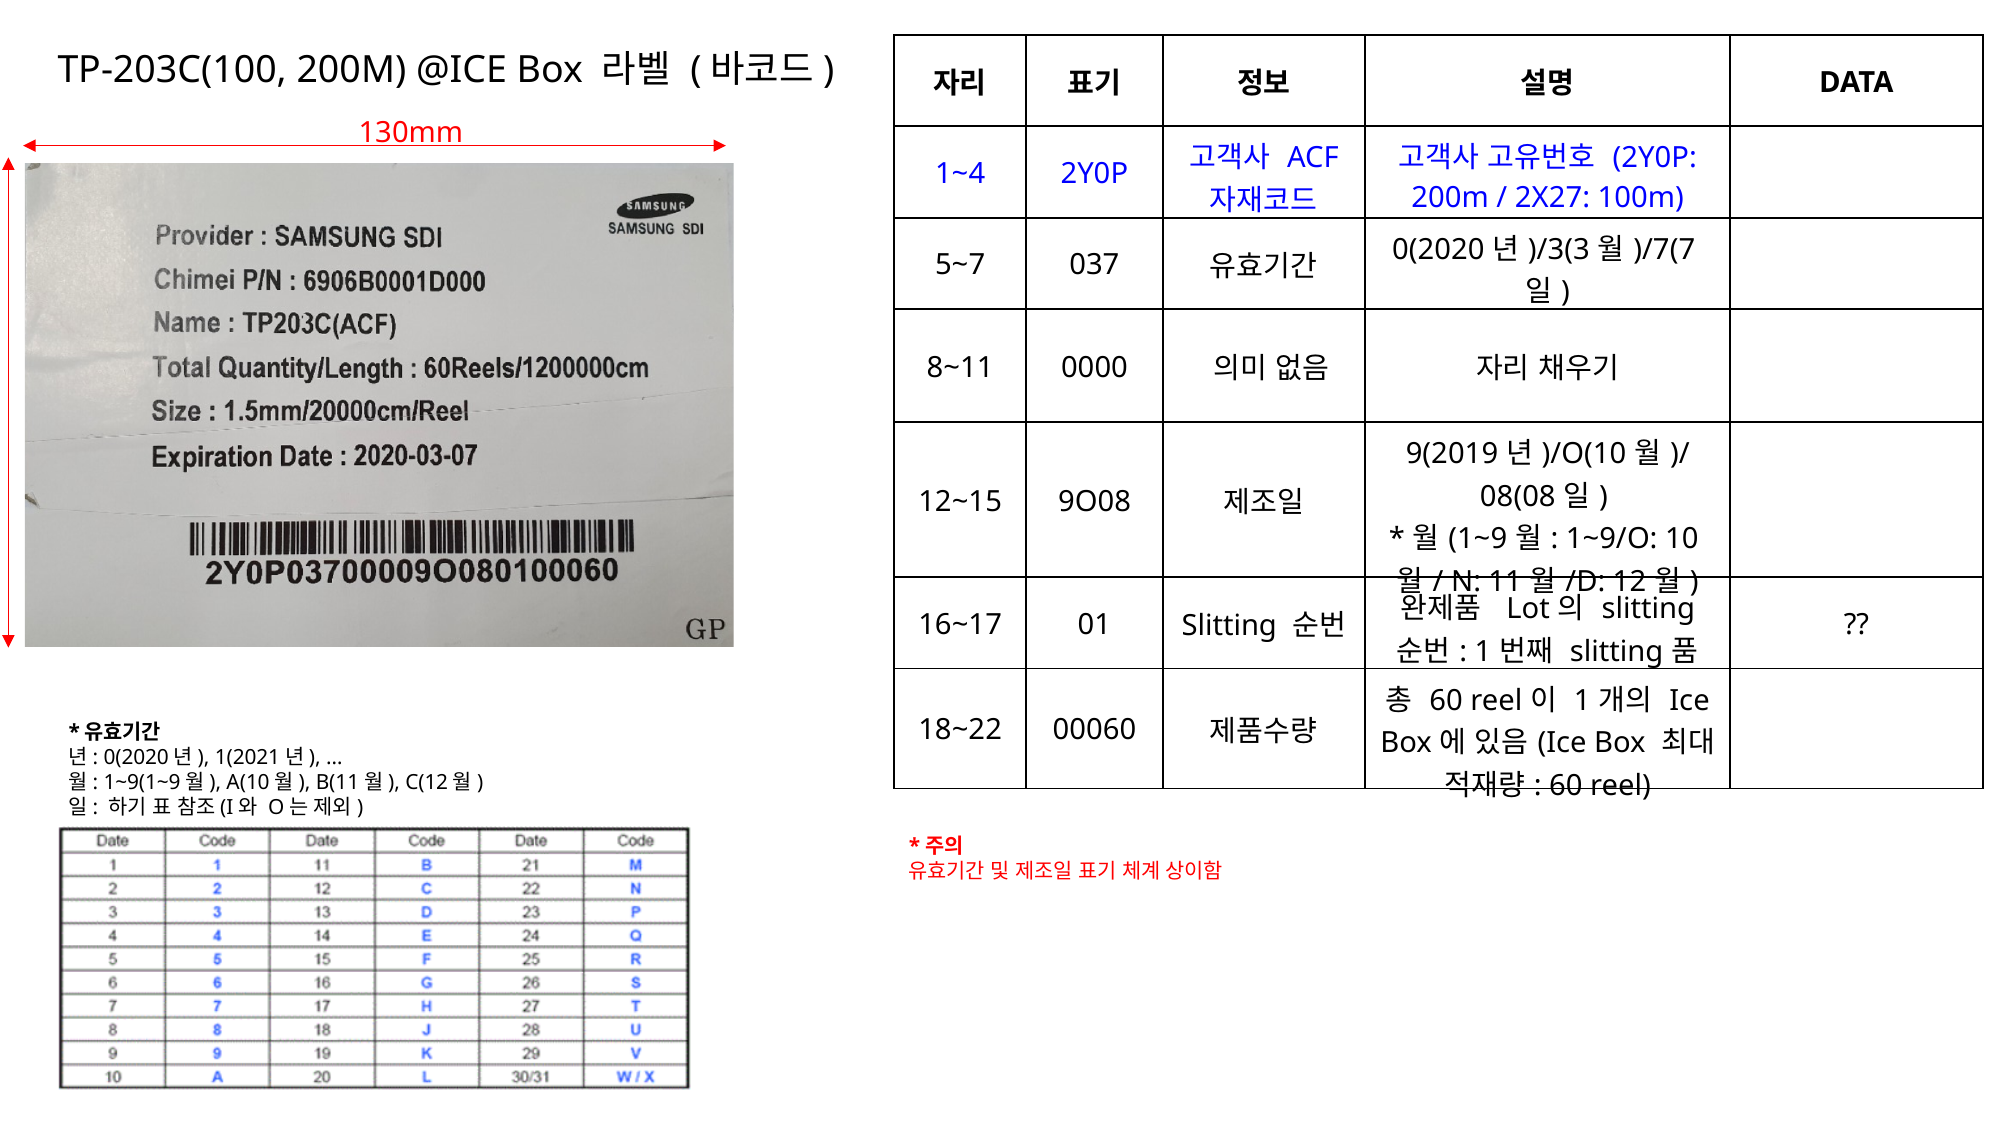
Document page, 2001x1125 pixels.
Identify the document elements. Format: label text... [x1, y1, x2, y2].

table_header 표기 [1027, 36, 1162, 125]
table_header DATA [1731, 36, 1982, 125]
table_cell Slitting 순번 [1164, 578, 1364, 668]
table_cell [1731, 423, 1982, 576]
table_cell 00060 [1027, 669, 1162, 788]
table_cell [1731, 219, 1982, 308]
table_cell ?? [1731, 578, 1982, 668]
picture [137, 50, 621, 145]
table_cell 9(2019년)/O(10월)/08(08일) *월(1~9월: 1~9/O: 10월/ N: 11월/D: 12월) [1366, 423, 1729, 576]
table_cell 0(2020년)/3(3월)/7(7일) [1366, 219, 1729, 308]
text_box *유효기간 년: 0(2020년), 1(2021년), … 월: 1~9(1~9월), A(10월), B(11월), C(12월) 일: 하기 표 참조(I와 O는 제외) [54, 711, 513, 825]
table_cell 037 [1027, 219, 1162, 308]
text_box TP-203C(100, 200M) @ICE Box 라벨 (바코드) [42, 37, 850, 98]
table_cell 01 [1027, 578, 1162, 668]
text_box 90mm [9, 366, 14, 417]
table_cell 0000 [1027, 310, 1162, 421]
table_header 정보 [1164, 36, 1364, 125]
table_cell 자리 채우기 [1366, 310, 1729, 421]
table_cell 16~17 [895, 578, 1025, 668]
table_cell 8~11 [895, 310, 1025, 421]
table_cell 2Y0P [1027, 127, 1162, 217]
table_cell 고객사 고유번호 (2Y0P: 200m / 2X27: 100m) [1366, 127, 1729, 217]
table_header 설명 [1366, 36, 1729, 125]
table_cell 총 60 reel이 1개의 Ice Box에 있음(Ice Box 최대 적재량: 60 reel) [1366, 669, 1729, 788]
table_cell 의미 없음 [1164, 310, 1364, 421]
table_cell 유효기간 [1164, 219, 1364, 308]
table_header 자리 [895, 36, 1025, 125]
table_cell 고객사 ACF 자재코드 [1164, 127, 1364, 217]
table_cell 18~22 [895, 669, 1025, 788]
table_cell 1~4 [895, 127, 1025, 217]
text_box 90mm [0, 366, 8, 417]
table_cell 9O08 [1027, 423, 1162, 576]
text_box *주의 유효기간 및 제조일 표기 체계 상이함 [894, 825, 1353, 891]
picture [24, 146, 734, 760]
table_cell 완제품 Lot의 slitting 순번: 1번째 slitting품 [1366, 578, 1729, 668]
table_cell [1731, 310, 1982, 421]
picture [53, 825, 697, 1091]
table_cell 제품수량 [1164, 669, 1364, 788]
table_cell [1731, 669, 1982, 788]
table_cell 12~15 [895, 423, 1025, 576]
table_cell [1731, 127, 1982, 217]
table_cell 제조일 [1164, 423, 1364, 576]
table_cell 5~7 [895, 219, 1025, 308]
